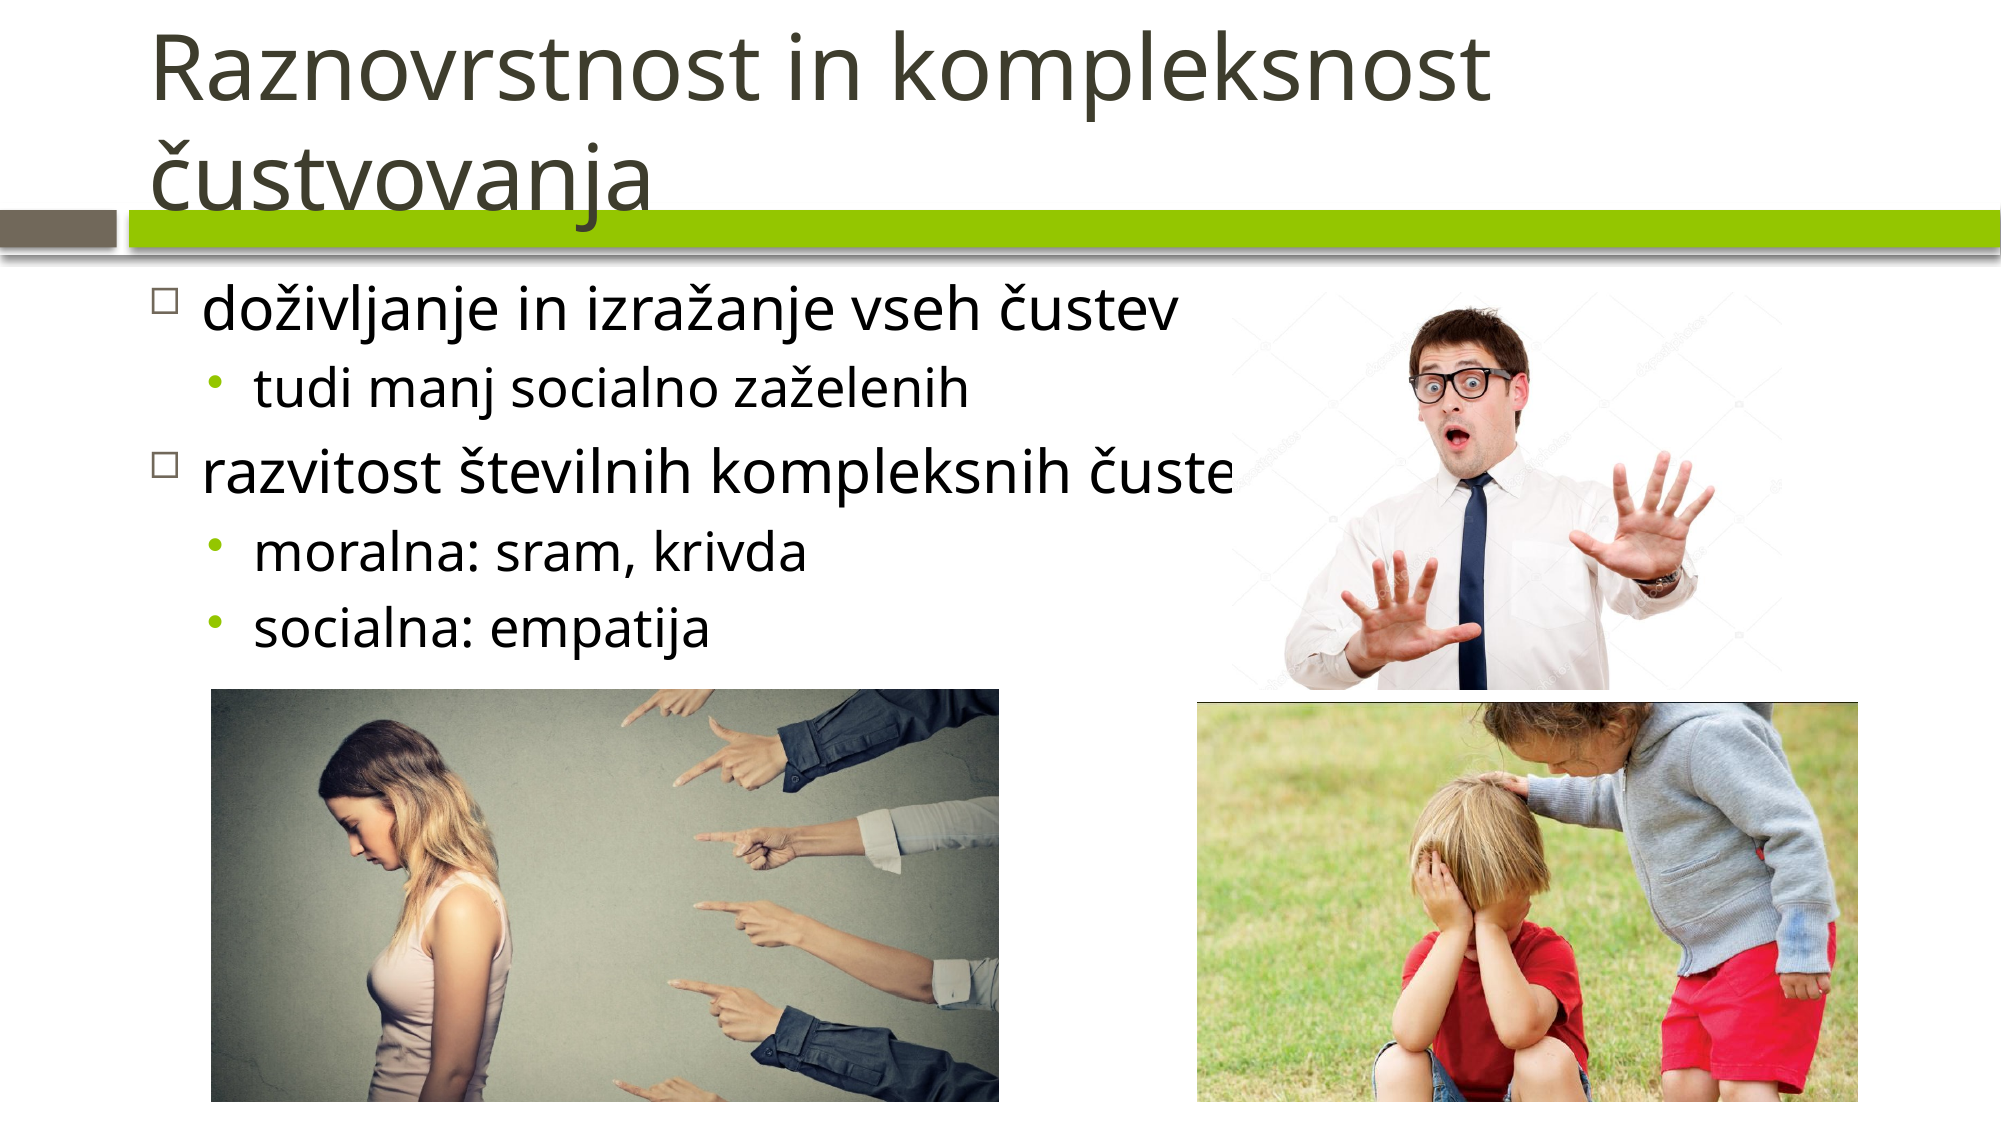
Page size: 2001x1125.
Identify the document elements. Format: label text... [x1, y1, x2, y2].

list doživljanje in izražanje vseh čustev tudi manj socialno zaželenih razvitost številnih kompleksnih čustev moralna: sram, krivda socialna: empatija [133, 262, 1918, 1000]
picture [1231, 292, 1782, 691]
picture [1196, 701, 1858, 1102]
title Raznovrstnost in kompleksnost čustvovanja [133, 37, 1918, 200]
picture [211, 689, 999, 1102]
